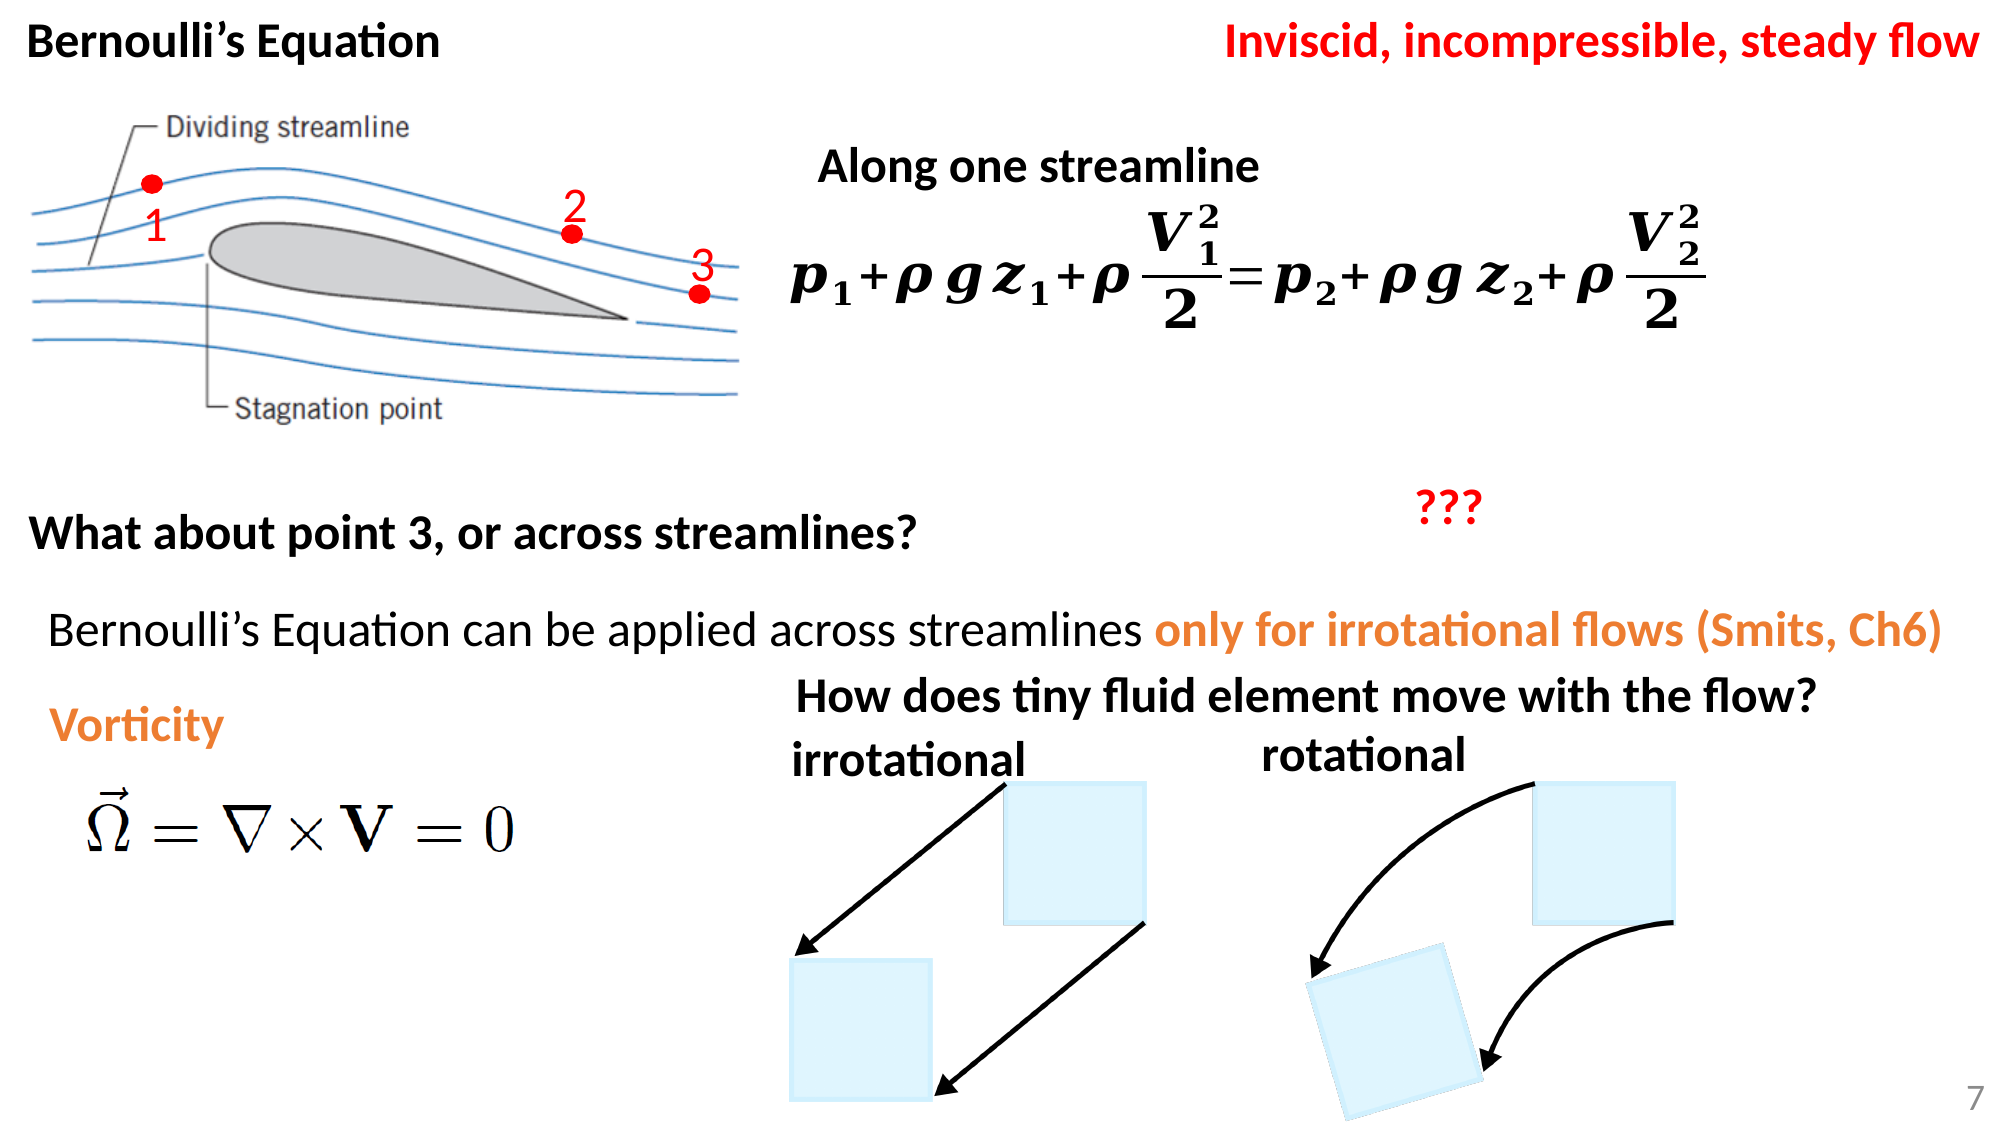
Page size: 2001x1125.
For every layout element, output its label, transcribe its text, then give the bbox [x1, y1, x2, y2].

text_box Vorticity [34, 683, 240, 759]
picture [81, 783, 531, 873]
text_box Along one streamline [802, 124, 1276, 200]
text_box What about point 3, or across streamlines? [13, 491, 934, 567]
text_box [775, 655, 1840, 1122]
text_box Bernoulli’s Equation can be applied across streamlines only for irrotational flows (Smits, Ch6) [32, 589, 1959, 664]
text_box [9, 97, 764, 441]
slide_number 7 [1550, 1065, 2000, 1125]
text_box Bernoulli’s Equation [11, 0, 457, 75]
text_box Inviscid, incompressible, steady flow [1209, 0, 1996, 75]
